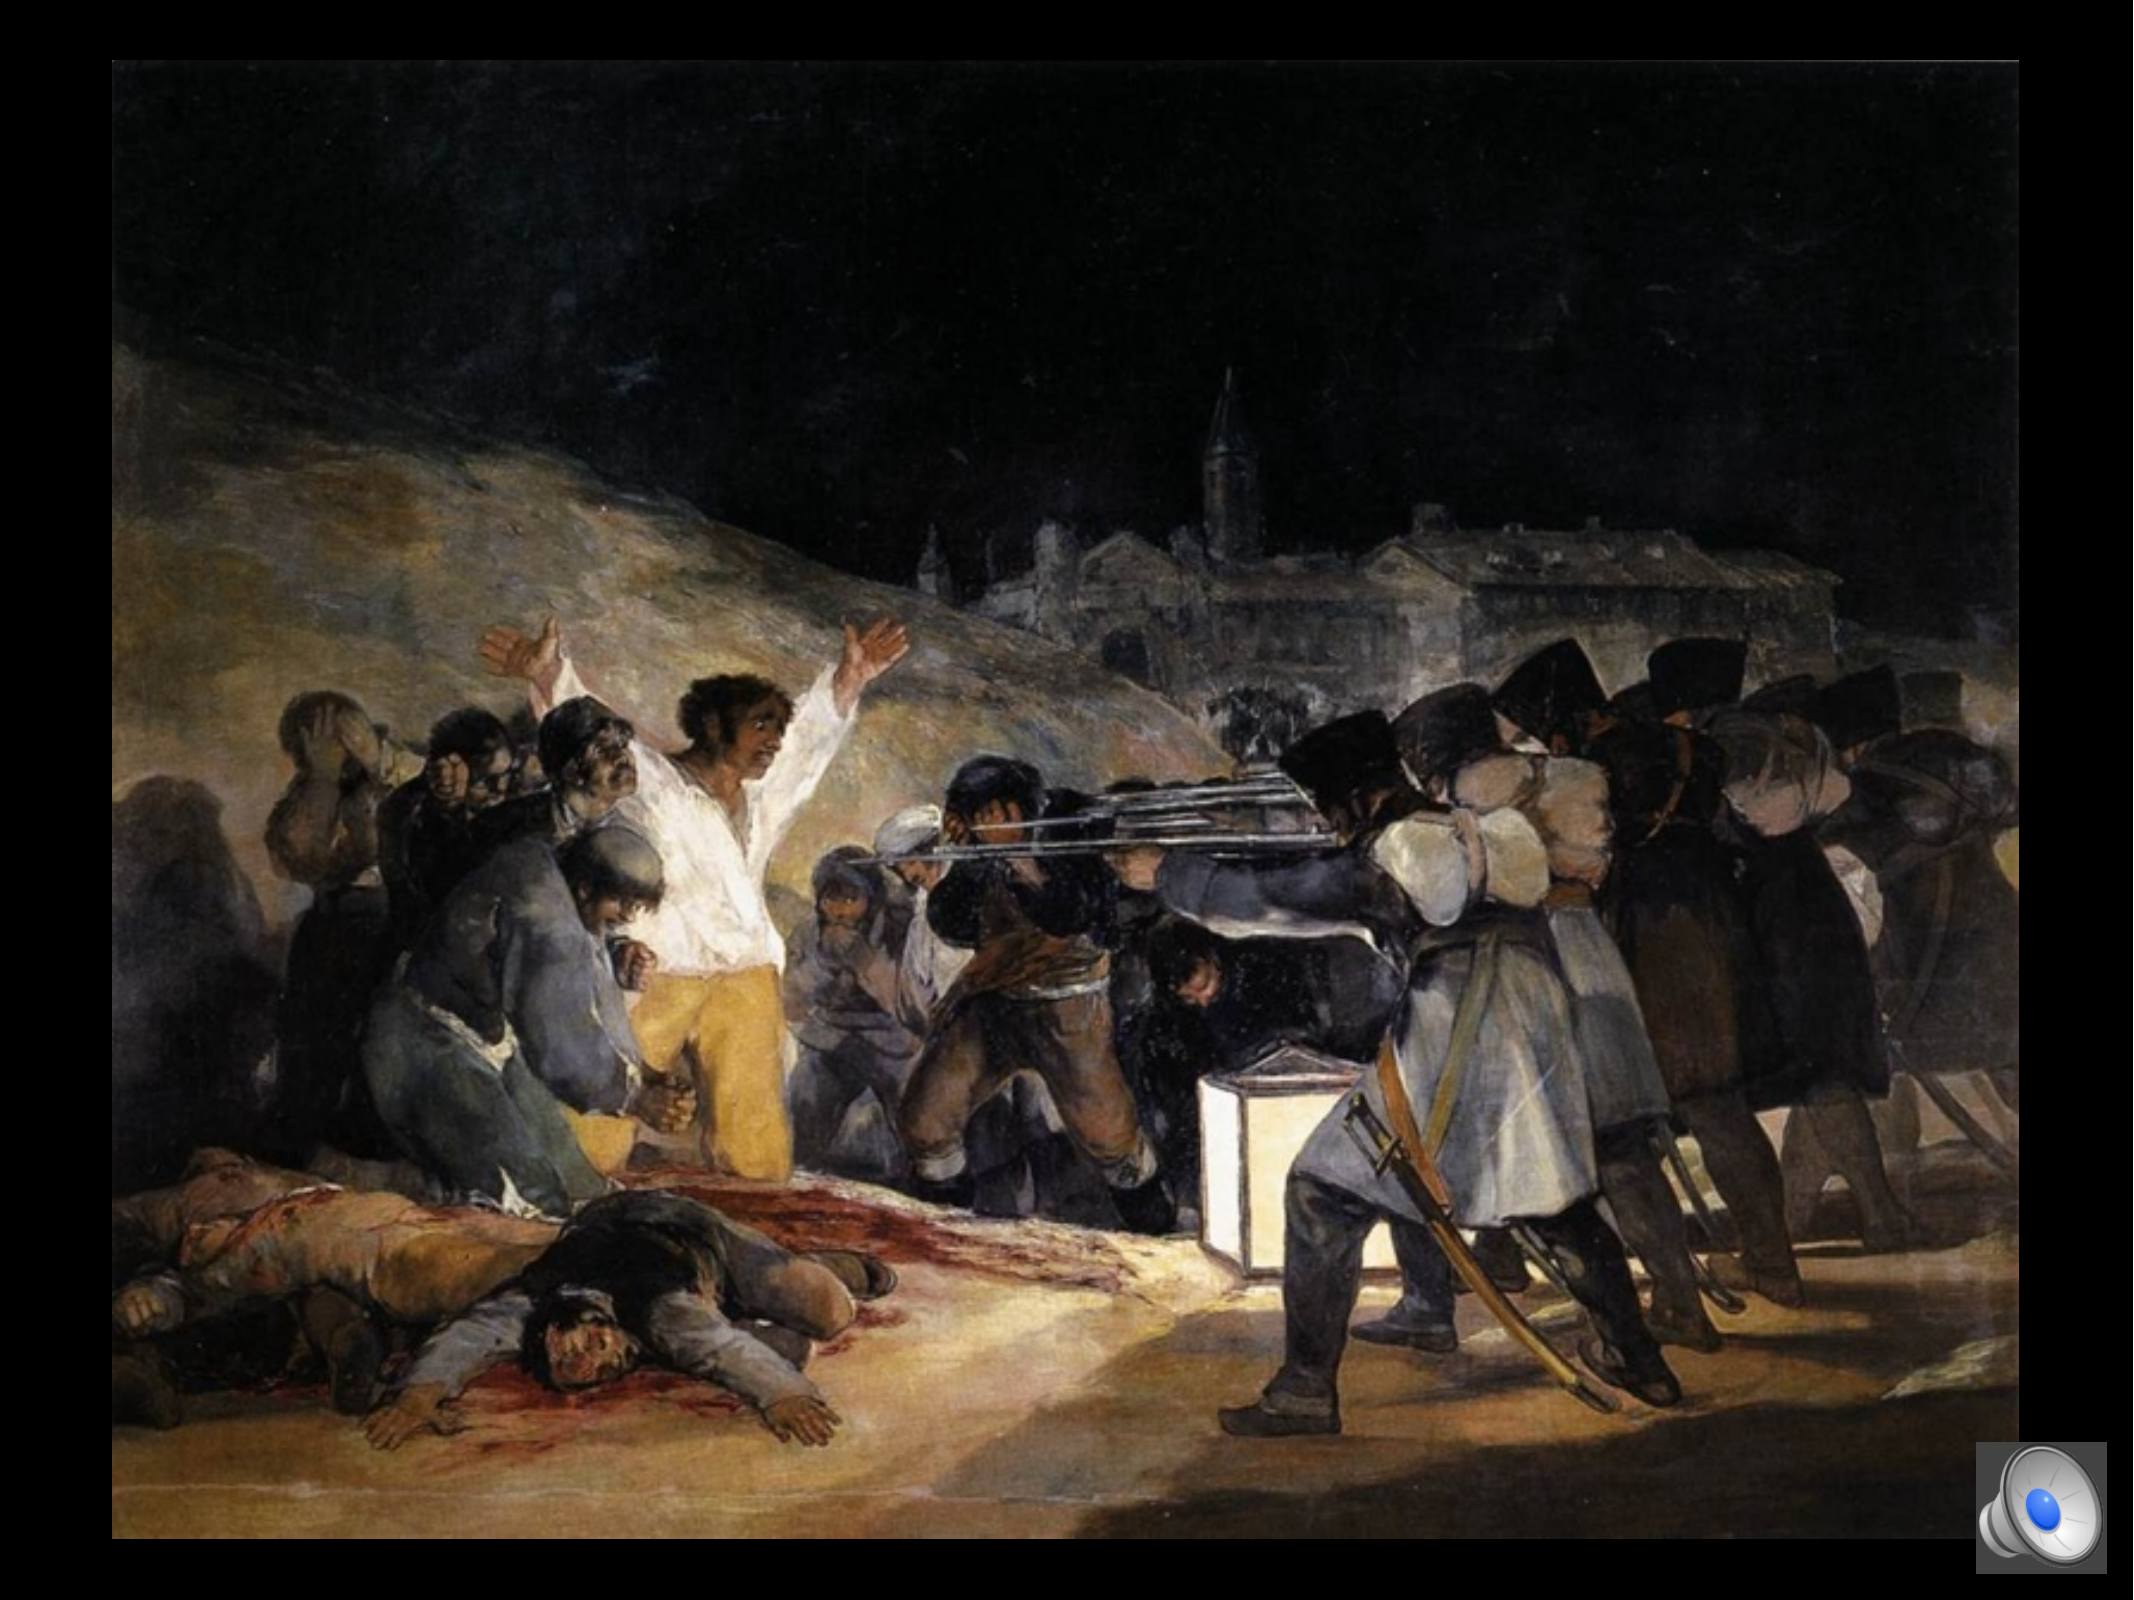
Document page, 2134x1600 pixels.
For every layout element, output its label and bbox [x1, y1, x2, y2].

picture [112, 60, 2109, 1576]
